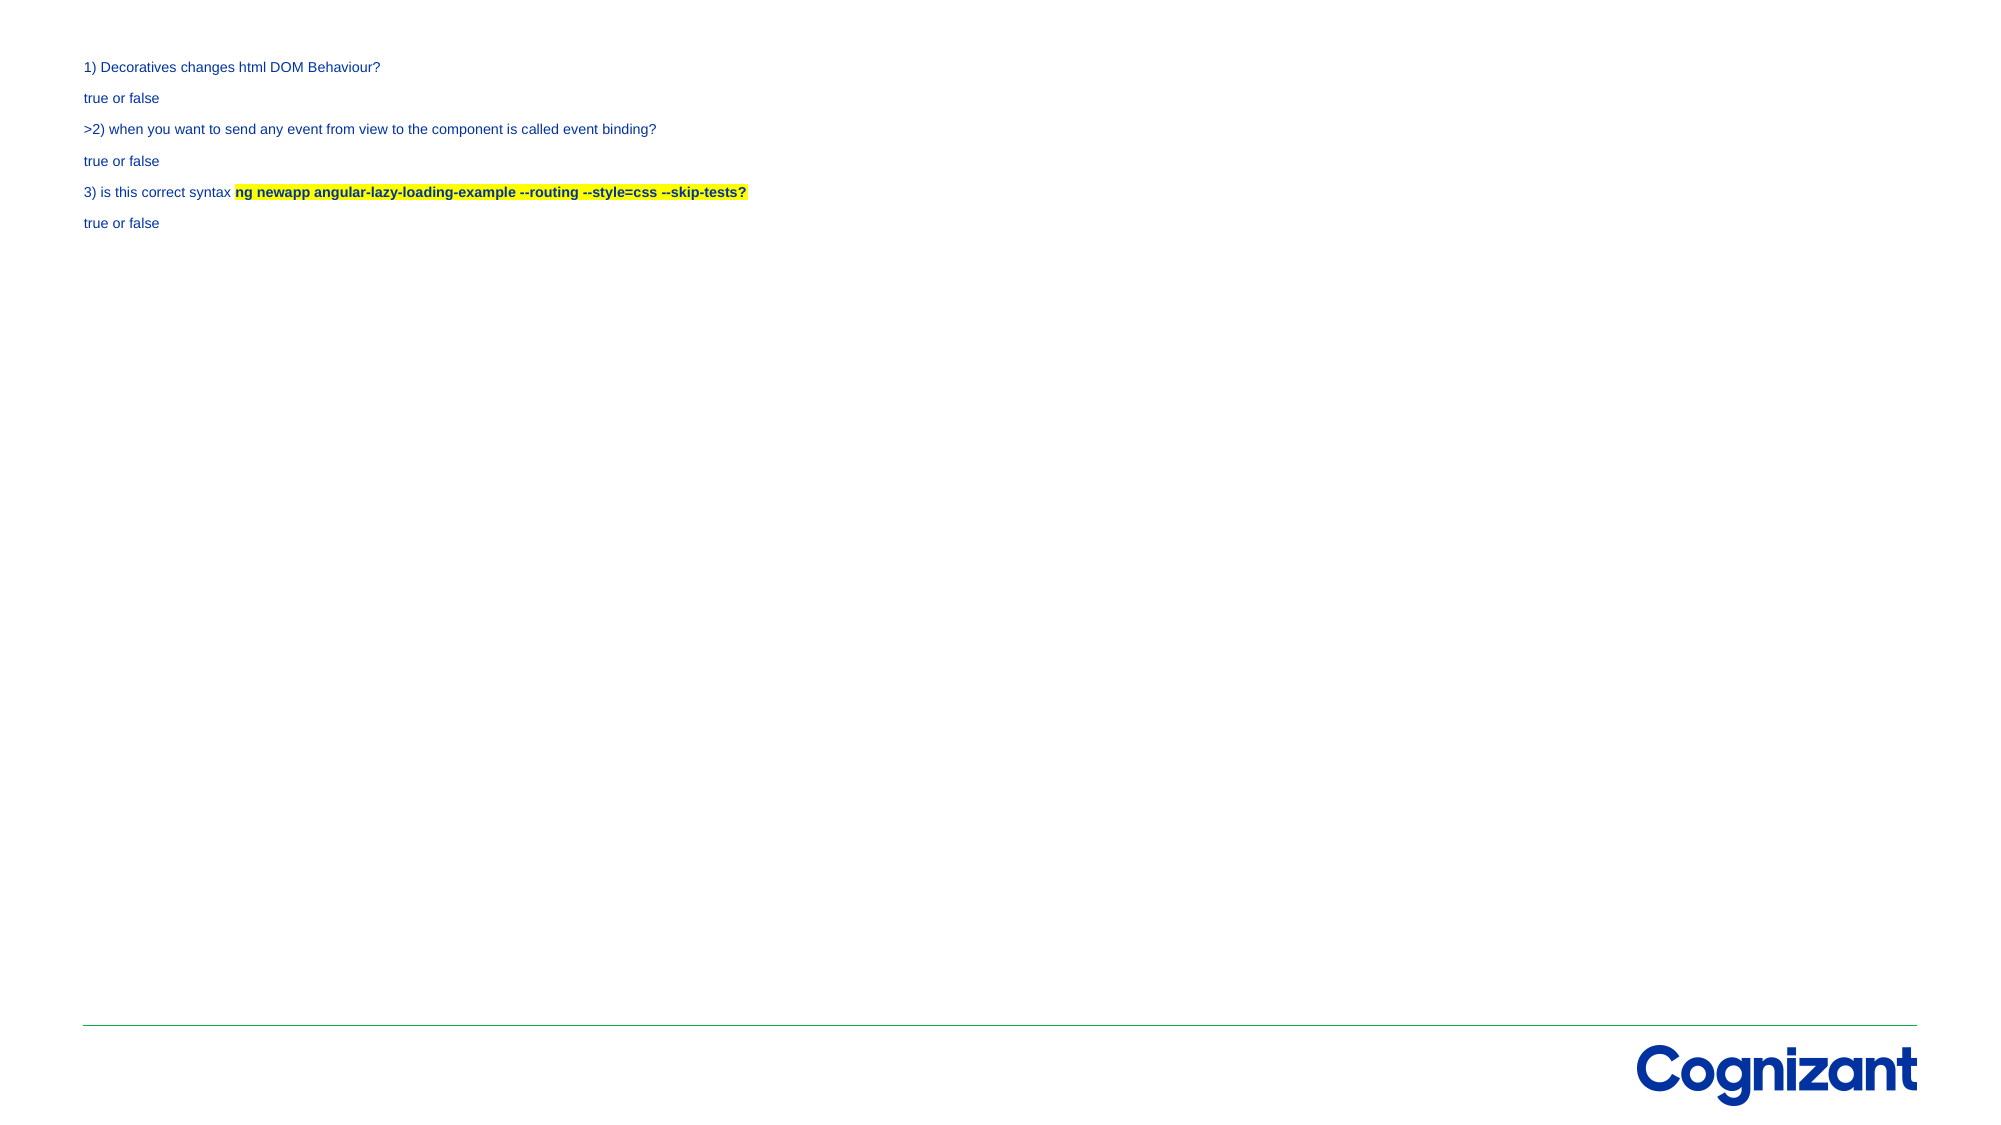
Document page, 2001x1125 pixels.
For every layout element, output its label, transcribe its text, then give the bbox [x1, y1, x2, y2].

title 1) Decoratives changes html DOM Behaviour? true or false >2) when you want to send any event from view to the component is called event binding? true or false 3) is this correct syntax ng newapp angular-lazy-loading-example --routing --style=css --skip-tests? true or false [83, 60, 1918, 234]
picture [1637, 1045, 1917, 1106]
